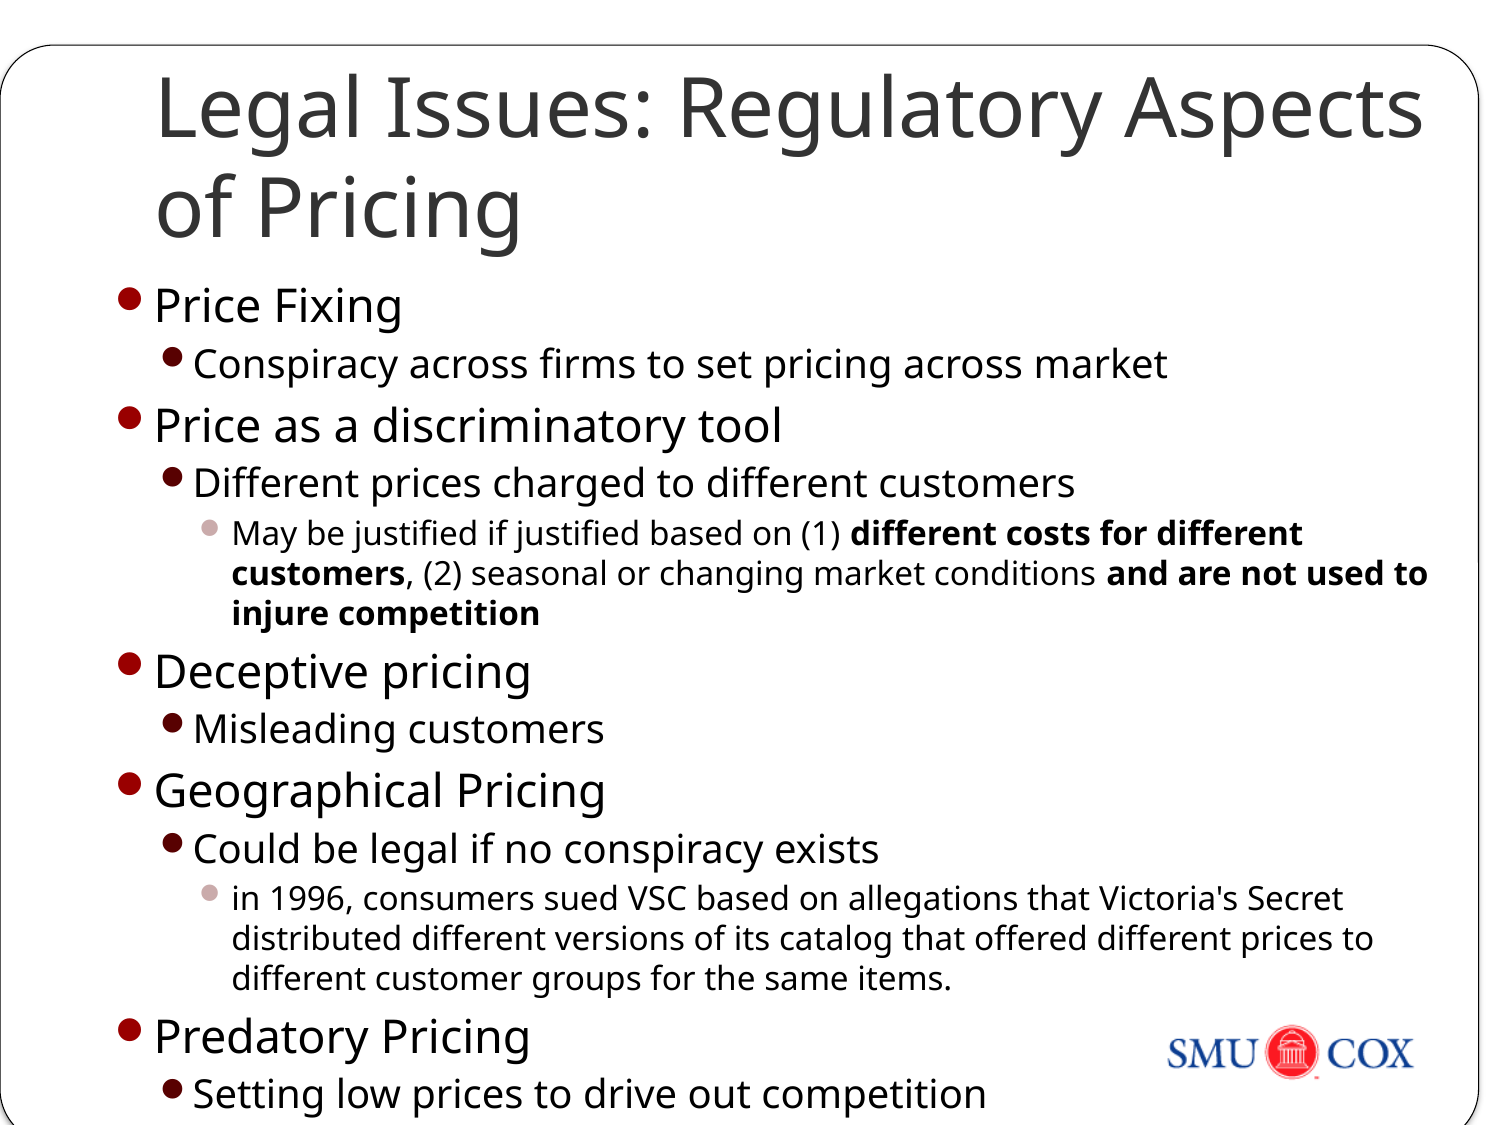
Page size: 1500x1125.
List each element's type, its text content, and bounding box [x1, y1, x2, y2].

list Price Fixing Conspiracy across firms to set pricing across market Price as a discriminatory tool Different prices charged to different customers May be justified if justified based on (1) different costs for different customers, (2) seasonal or changing market conditions and are not used to injure competition Deceptive pricing Misleading customers Geographical Pricing Could be legal if no conspiracy exists in 1996, consumers sued VSC based on allegations that Victoria's Secret distributed different versions of its catalog that offered different prices to different customer groups for the same items. Predatory Pricing Setting low prices to drive out competition [99, 268, 1475, 1125]
title Legal Issues: Regulatory Aspects of Pricing [139, 45, 1465, 268]
